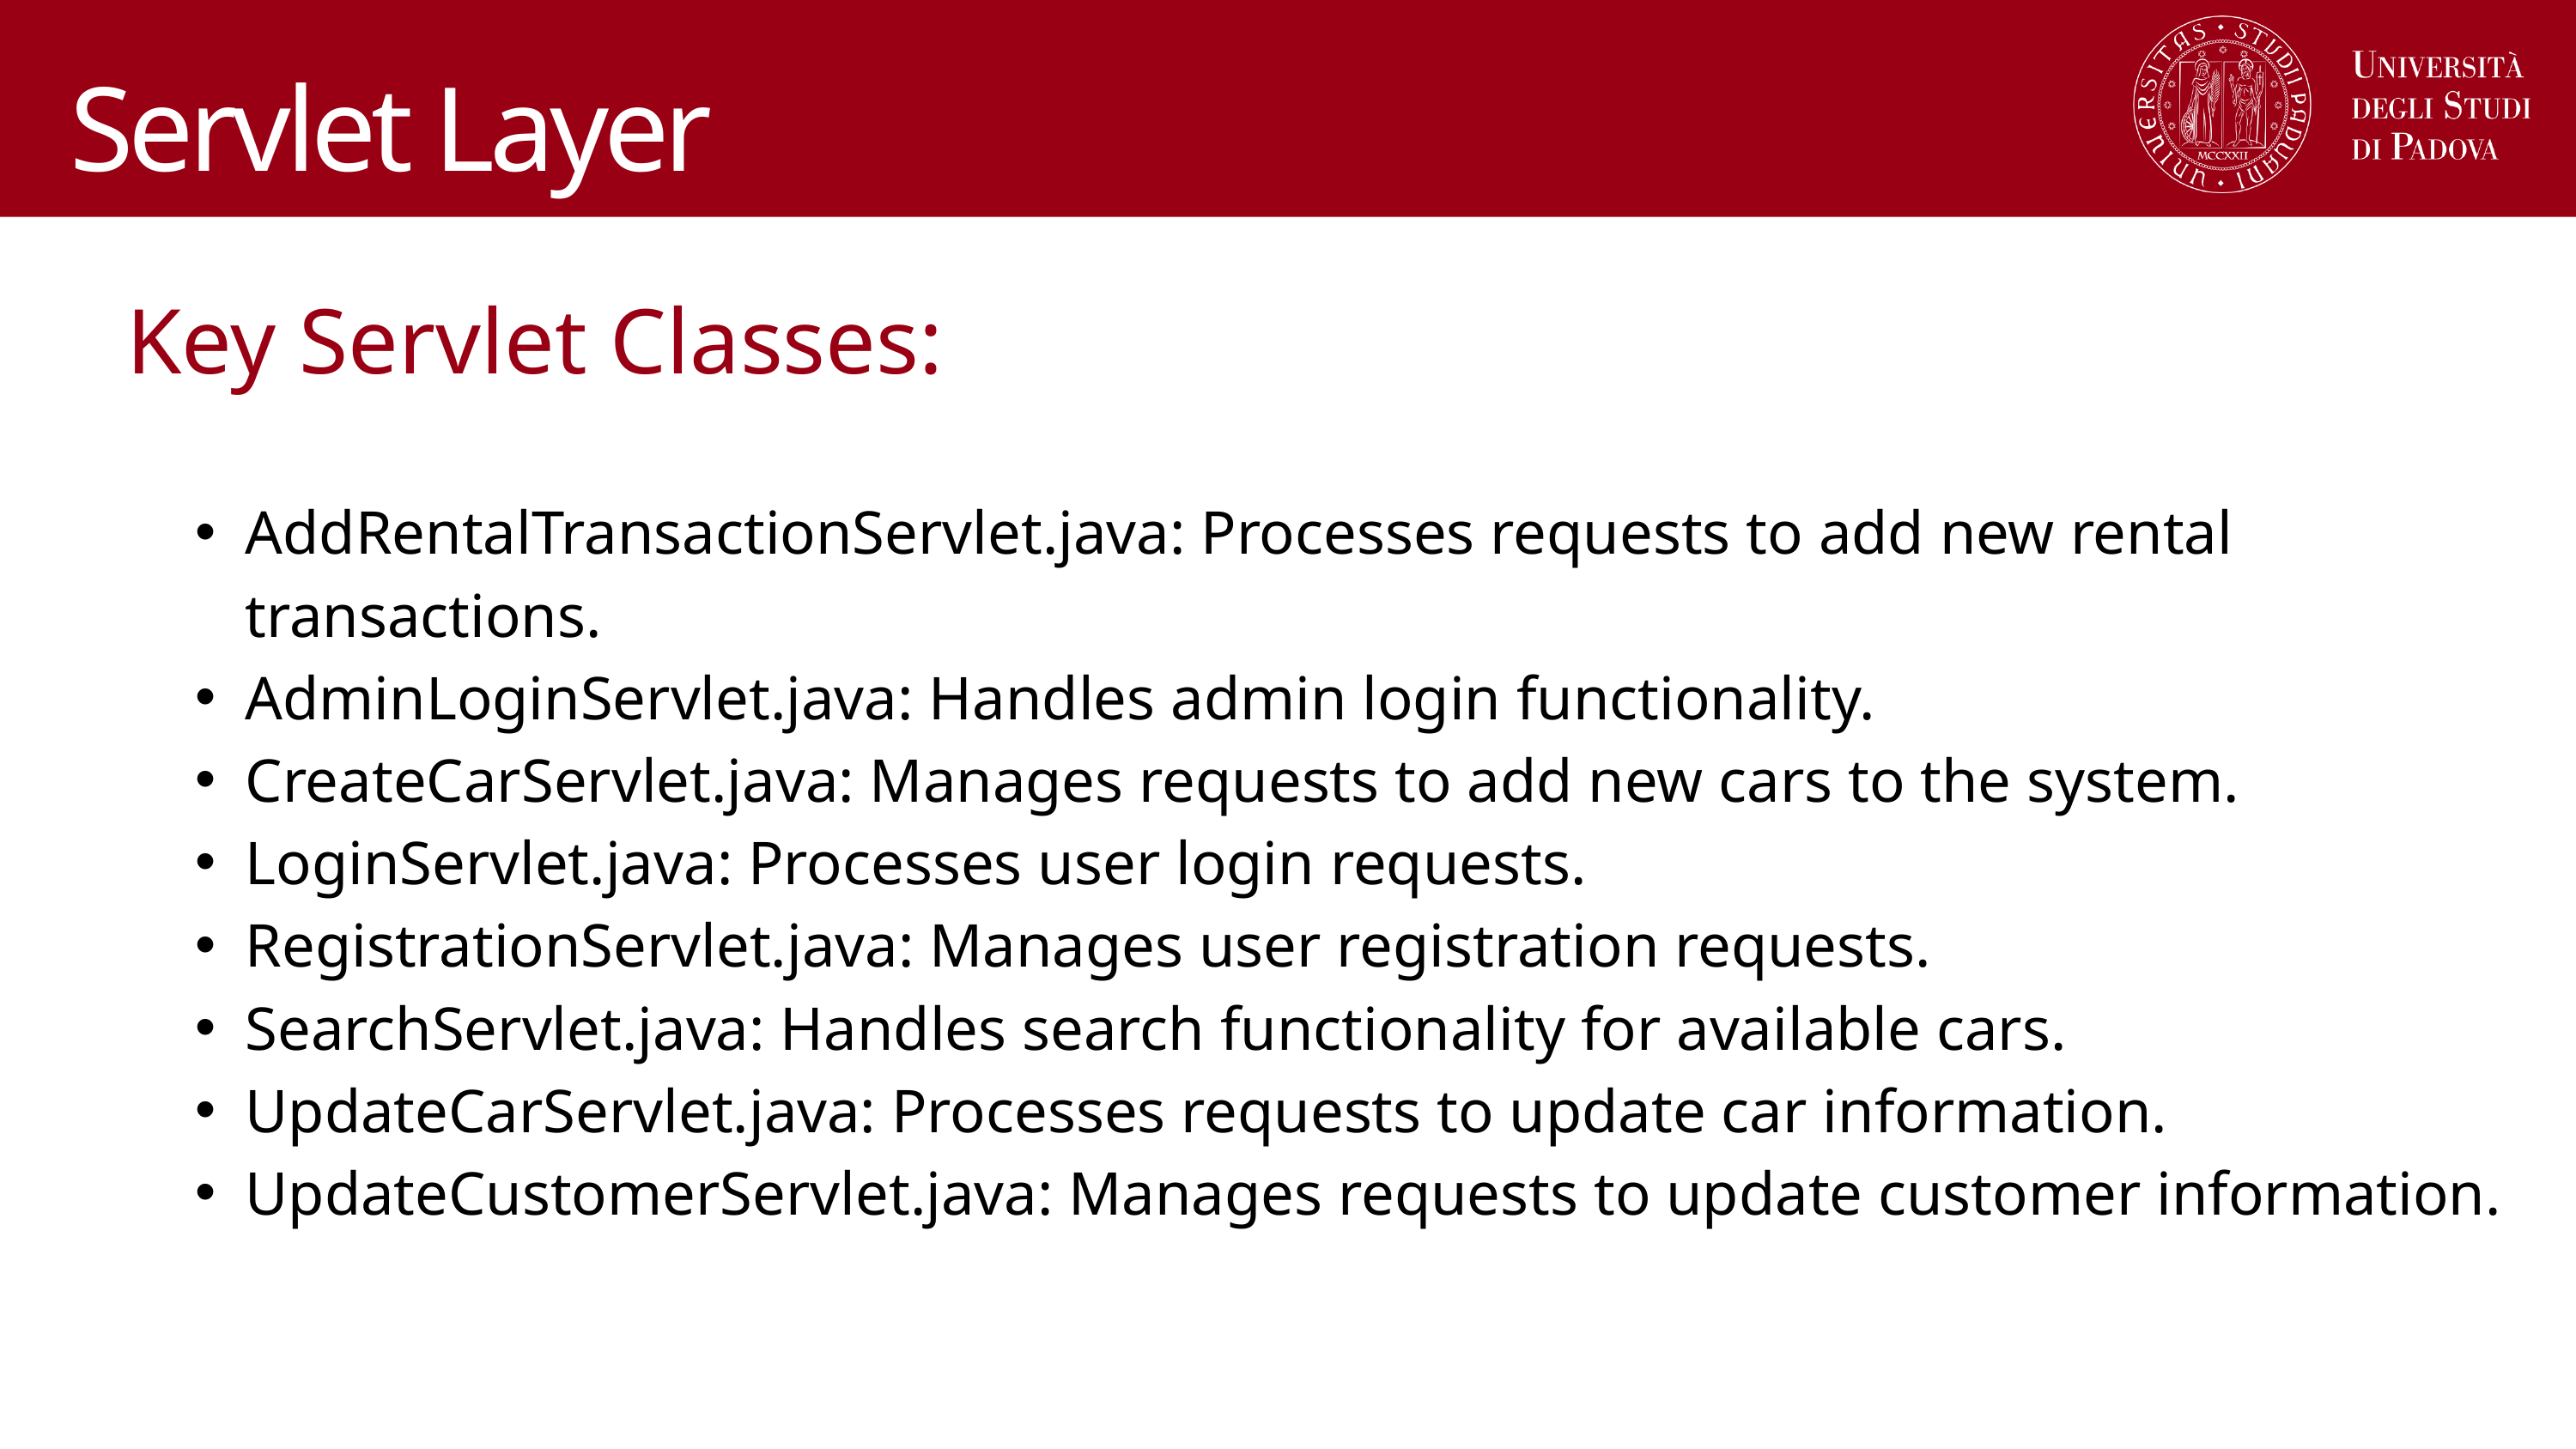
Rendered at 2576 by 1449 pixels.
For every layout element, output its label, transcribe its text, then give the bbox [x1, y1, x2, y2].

text_box AddRentalTransactionServlet.java: Processes requests to add new rental transactions. AdminLoginServlet.java: Handles admin login functionality. CreateCarServlet.java: Manages requests to add new cars to the system. LoginServlet.java: Processes user login requests. RegistrationServlet.java: Manages user registration requests. SearchServlet.java: Handles search functionality for available cars. UpdateCarServlet.java: Processes requests to update car information. UpdateCustomerServlet.java: Manages requests to update customer information. [144, 483, 2530, 1310]
text_box Key Servlet Classes: [118, 266, 951, 392]
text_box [0, 0, 2576, 218]
